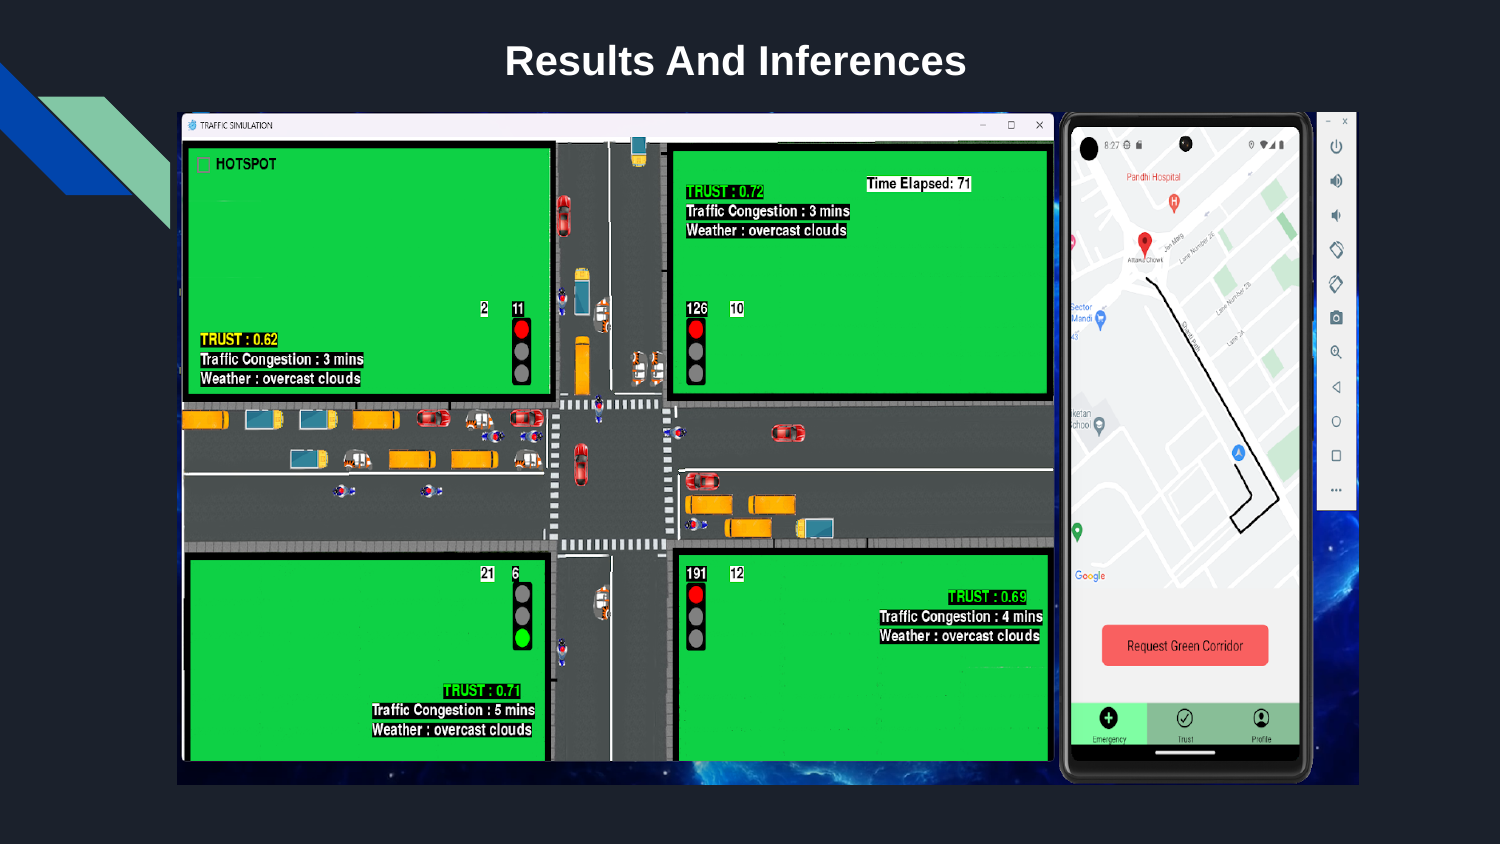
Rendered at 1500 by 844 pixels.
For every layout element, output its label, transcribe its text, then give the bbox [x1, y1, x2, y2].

picture [177, 111, 1359, 785]
text_box Results And Inferences [95, 18, 1377, 99]
